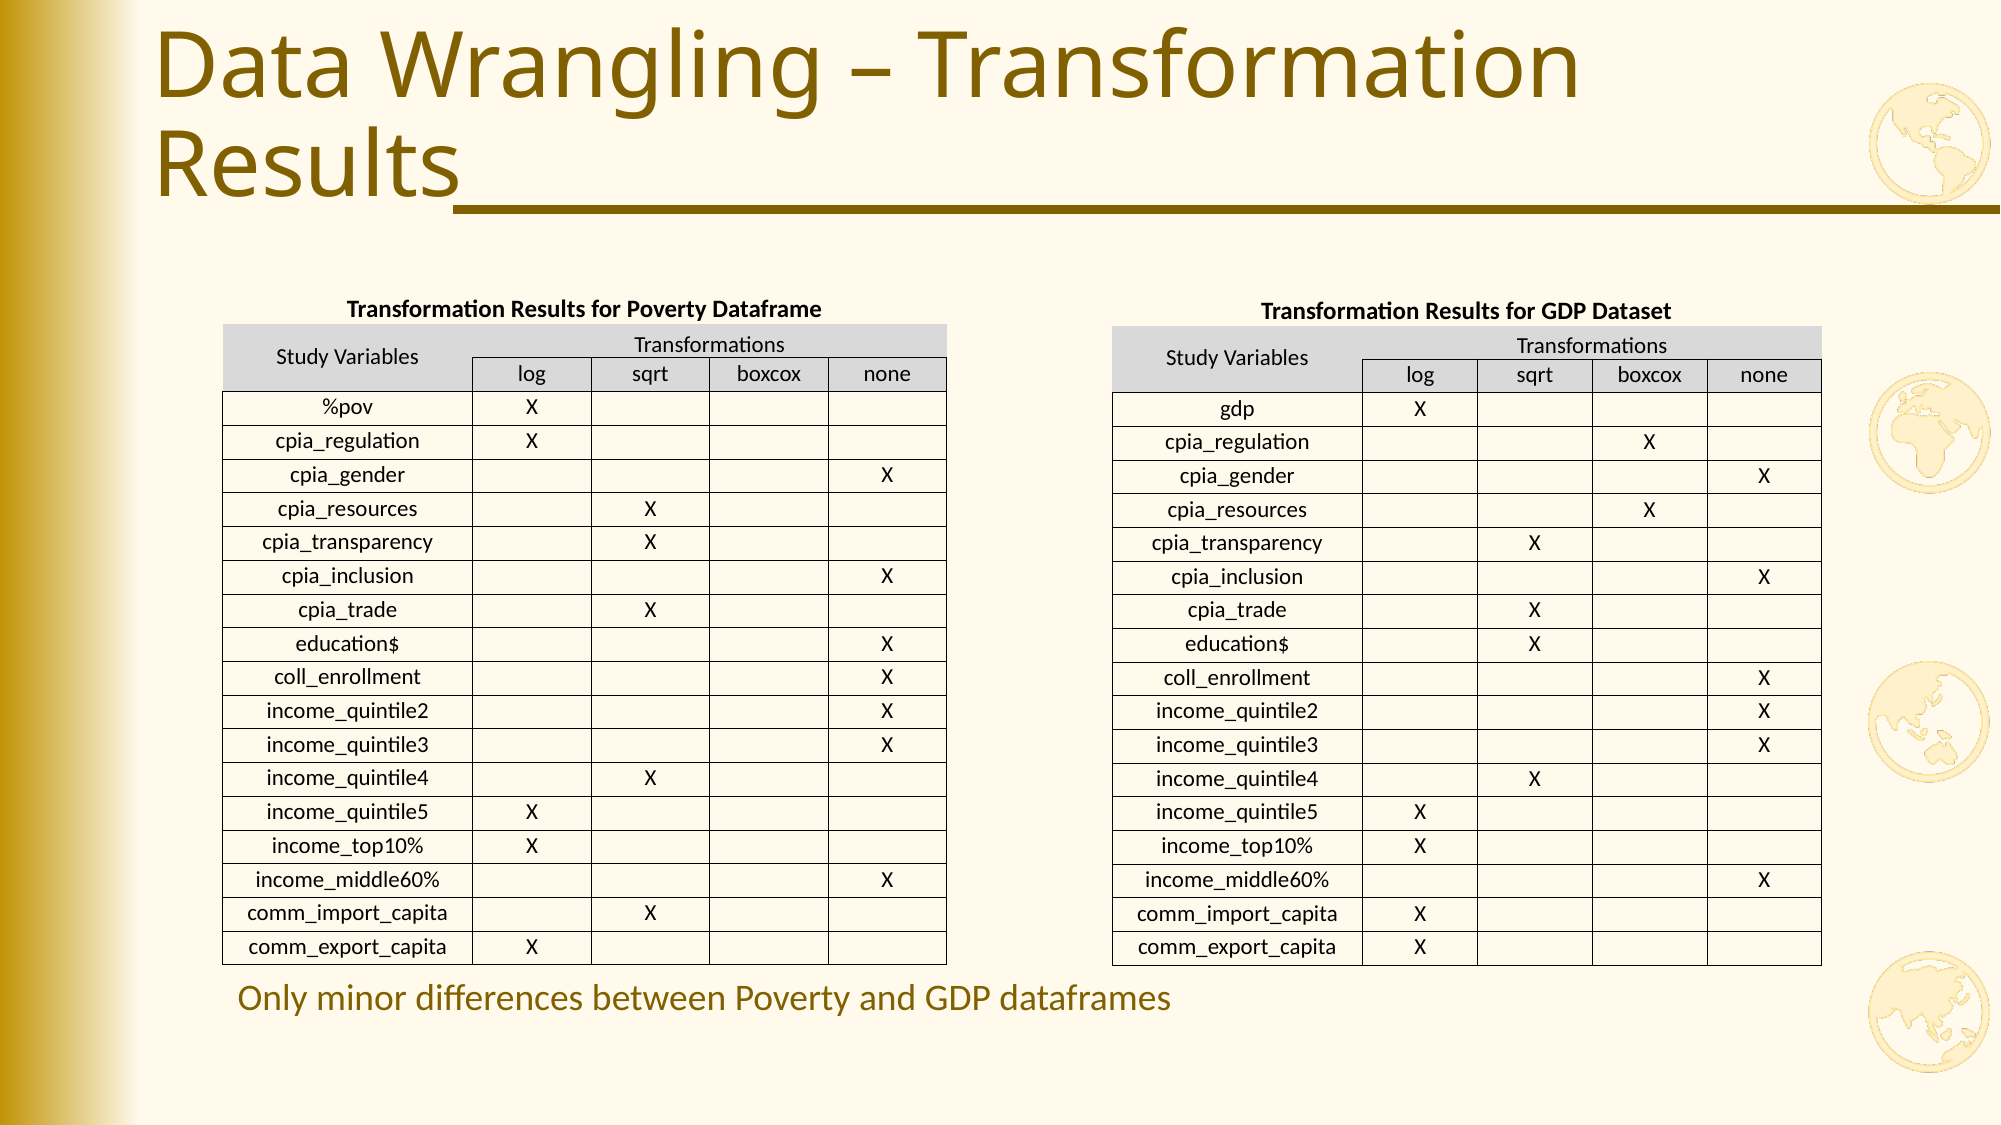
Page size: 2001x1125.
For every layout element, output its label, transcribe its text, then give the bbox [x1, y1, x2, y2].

table_cell log [473, 358, 591, 391]
table_cell [592, 831, 709, 863]
table_cell [473, 595, 591, 627]
table_cell [829, 426, 946, 459]
picture [1854, 68, 2001, 219]
table_cell sqrt [1478, 360, 1592, 392]
table_cell X [473, 932, 591, 964]
table_cell [1363, 629, 1477, 662]
table_cell X [829, 460, 946, 492]
table_cell comm_import_capita [1113, 898, 1362, 931]
table_cell gdp [1113, 393, 1362, 426]
table_cell [592, 797, 709, 830]
table_cell [1593, 663, 1707, 695]
table_cell [592, 561, 709, 594]
table_cell [1593, 831, 1707, 864]
table_header Transformation Results for Poverty Dataframe [223, 289, 947, 324]
table_cell X [592, 527, 709, 560]
table_cell [1478, 932, 1592, 965]
table_cell Transformations [1363, 326, 1822, 359]
table_cell [1478, 663, 1592, 695]
table_cell [829, 392, 946, 425]
table_cell [1708, 797, 1821, 830]
table_cell [1363, 696, 1477, 729]
table_cell cpia_regulation [1113, 427, 1362, 460]
table_cell boxcox [710, 358, 828, 391]
table_cell [710, 864, 828, 897]
table_cell X [1708, 663, 1821, 695]
table_cell [829, 493, 946, 526]
table_cell X [1593, 427, 1707, 460]
table_cell income_quintile4 [1113, 764, 1362, 796]
table_cell X [1708, 730, 1821, 763]
table_cell cpia_regulation [223, 426, 472, 459]
table_cell income_quintile5 [1113, 797, 1362, 830]
table_cell income_top10% [223, 831, 472, 863]
table_cell X [829, 864, 946, 897]
table_cell [710, 527, 828, 560]
table_cell [710, 696, 828, 728]
table_cell [829, 797, 946, 830]
table_cell income_quintile4 [223, 763, 472, 796]
table_cell [1363, 865, 1477, 897]
table_cell [592, 932, 709, 964]
table_cell cpia_resources [1113, 494, 1362, 527]
table_cell X [1708, 562, 1821, 594]
table_cell cpia_gender [1113, 461, 1362, 493]
table_cell X [592, 595, 709, 627]
table_cell X [473, 797, 591, 830]
table_cell [1708, 427, 1821, 460]
table_cell sqrt [592, 358, 709, 391]
table_cell X [1363, 831, 1477, 864]
table_cell cpia_trade [223, 595, 472, 627]
table_cell cpia_inclusion [1113, 562, 1362, 594]
table_cell comm_import_capita [223, 898, 472, 931]
table_cell [473, 696, 591, 728]
table_cell [829, 763, 946, 796]
table_cell cpia_inclusion [223, 561, 472, 594]
table_cell [710, 662, 828, 695]
table_cell cpia_transparency [1113, 528, 1362, 561]
table_cell [710, 898, 828, 931]
table_cell [473, 628, 591, 661]
table_cell X [473, 426, 591, 459]
table_cell boxcox [1593, 360, 1707, 392]
table_cell [1478, 797, 1592, 830]
table_cell Transformations [473, 324, 947, 357]
table_cell X [592, 493, 709, 526]
table_cell income_quintile2 [1113, 696, 1362, 729]
table_cell X [829, 696, 946, 728]
table_cell X [1708, 865, 1821, 897]
table_cell [1593, 562, 1707, 594]
table_cell [1708, 831, 1821, 864]
table_cell X [592, 898, 709, 931]
table_cell Study Variables [1112, 326, 1363, 392]
table_cell [710, 797, 828, 830]
table_cell [1708, 764, 1821, 796]
table_cell X [473, 392, 591, 425]
table_header Transformation Results for GDP Dataset [1112, 289, 1822, 326]
table_cell cpia_resources [223, 493, 472, 526]
table_cell [1478, 831, 1592, 864]
table_cell [473, 898, 591, 931]
table_cell comm_export_capita [223, 932, 472, 964]
table_cell [710, 628, 828, 661]
table_cell income_top10% [1113, 831, 1362, 864]
table_cell [1363, 427, 1477, 460]
table_cell X [829, 561, 946, 594]
table_cell [710, 763, 828, 796]
table_cell [592, 696, 709, 728]
table_cell none [1708, 360, 1821, 392]
table_cell X [473, 831, 591, 863]
table_cell [1478, 427, 1592, 460]
table_cell [710, 392, 828, 425]
table_cell X [1478, 764, 1592, 796]
table_cell [829, 932, 946, 964]
table_cell X [1478, 528, 1592, 561]
table_cell [1478, 730, 1592, 763]
table_cell education$ [223, 628, 472, 661]
table_cell [1593, 865, 1707, 897]
table_cell Study Variables [223, 324, 473, 391]
table_cell [1478, 898, 1592, 931]
table_cell [710, 595, 828, 627]
table_cell [473, 729, 591, 762]
table_cell [1593, 764, 1707, 796]
table_cell coll_enrollment [1113, 663, 1362, 695]
table_cell income_middle60% [1113, 865, 1362, 897]
table_cell [473, 763, 591, 796]
table_cell [1708, 528, 1821, 561]
table_cell X [829, 729, 946, 762]
table_cell [473, 460, 591, 492]
table_cell [1708, 629, 1821, 662]
table_cell [1593, 898, 1707, 931]
table_cell income_middle60% [223, 864, 472, 897]
table_cell %pov [223, 392, 472, 425]
table_cell X [592, 763, 709, 796]
table_cell [1363, 663, 1477, 695]
table_cell cpia_transparency [223, 527, 472, 560]
table_cell [1593, 595, 1707, 628]
table_cell none [829, 358, 946, 391]
table_cell [473, 662, 591, 695]
table_cell income_quintile3 [1113, 730, 1362, 763]
table_cell [1593, 797, 1707, 830]
table_cell [1478, 393, 1592, 426]
table_cell [710, 831, 828, 863]
table_cell [1363, 595, 1477, 628]
table_cell [473, 493, 591, 526]
table_cell [1593, 932, 1707, 965]
table_cell [1708, 932, 1821, 965]
table_cell X [1708, 461, 1821, 493]
table_cell X [1593, 494, 1707, 527]
table_cell [592, 460, 709, 492]
table_cell [1478, 865, 1592, 897]
table_cell [1593, 393, 1707, 426]
table_cell X [1708, 696, 1821, 729]
table_cell [1363, 730, 1477, 763]
table_cell income_quintile3 [223, 729, 472, 762]
table_cell X [1363, 797, 1477, 830]
table_cell [829, 527, 946, 560]
table_cell [710, 932, 828, 964]
table_cell [1478, 461, 1592, 493]
table_cell [1363, 764, 1477, 796]
table_cell [1593, 629, 1707, 662]
table_cell [710, 729, 828, 762]
table_cell [1363, 562, 1477, 594]
table_cell [1593, 461, 1707, 493]
table_cell income_quintile5 [223, 797, 472, 830]
picture [1854, 938, 2001, 1089]
table_cell [1363, 494, 1477, 527]
table_cell [592, 392, 709, 425]
table_cell [592, 864, 709, 897]
table_cell [592, 628, 709, 661]
table_cell [473, 527, 591, 560]
table_cell X [1363, 898, 1477, 931]
table_cell [829, 831, 946, 863]
table_cell X [1363, 932, 1477, 965]
table_cell [592, 729, 709, 762]
table_cell X [1478, 595, 1592, 628]
table_cell [1478, 562, 1592, 594]
table_cell comm_export_capita [1113, 932, 1362, 965]
table_cell [1593, 730, 1707, 763]
table_cell [829, 898, 946, 931]
table_cell [1363, 528, 1477, 561]
table_cell [1593, 696, 1707, 729]
table_cell income_quintile2 [223, 696, 472, 728]
table_cell [1708, 494, 1821, 527]
table_cell X [1478, 629, 1592, 662]
table_cell [1478, 696, 1592, 729]
table_cell education$ [1113, 629, 1362, 662]
table_cell [592, 426, 709, 459]
table_cell [710, 460, 828, 492]
table_cell X [829, 628, 946, 661]
table_cell [473, 561, 591, 594]
table_cell [710, 426, 828, 459]
picture [1853, 646, 2001, 797]
table_cell [1593, 528, 1707, 561]
table_cell [473, 864, 591, 897]
table_cell coll_enrollment [223, 662, 472, 695]
table_cell [829, 595, 946, 627]
table_cell [1708, 595, 1821, 628]
text_box Only minor differences between Poverty and GDP dataframes [222, 965, 1486, 1026]
table_cell [1708, 898, 1821, 931]
table_cell [592, 662, 709, 695]
table_cell [710, 493, 828, 526]
table_cell X [1363, 393, 1477, 426]
picture [1854, 357, 2001, 508]
title Data Wrangling – Transformation Results [137, 48, 1863, 187]
table_cell [710, 561, 828, 594]
table_cell [1363, 461, 1477, 493]
table_cell [1478, 494, 1592, 527]
table_cell X [829, 662, 946, 695]
table_cell log [1363, 360, 1477, 392]
table_cell [1708, 393, 1821, 426]
table_cell cpia_trade [1113, 595, 1362, 628]
table_cell cpia_gender [223, 460, 472, 492]
